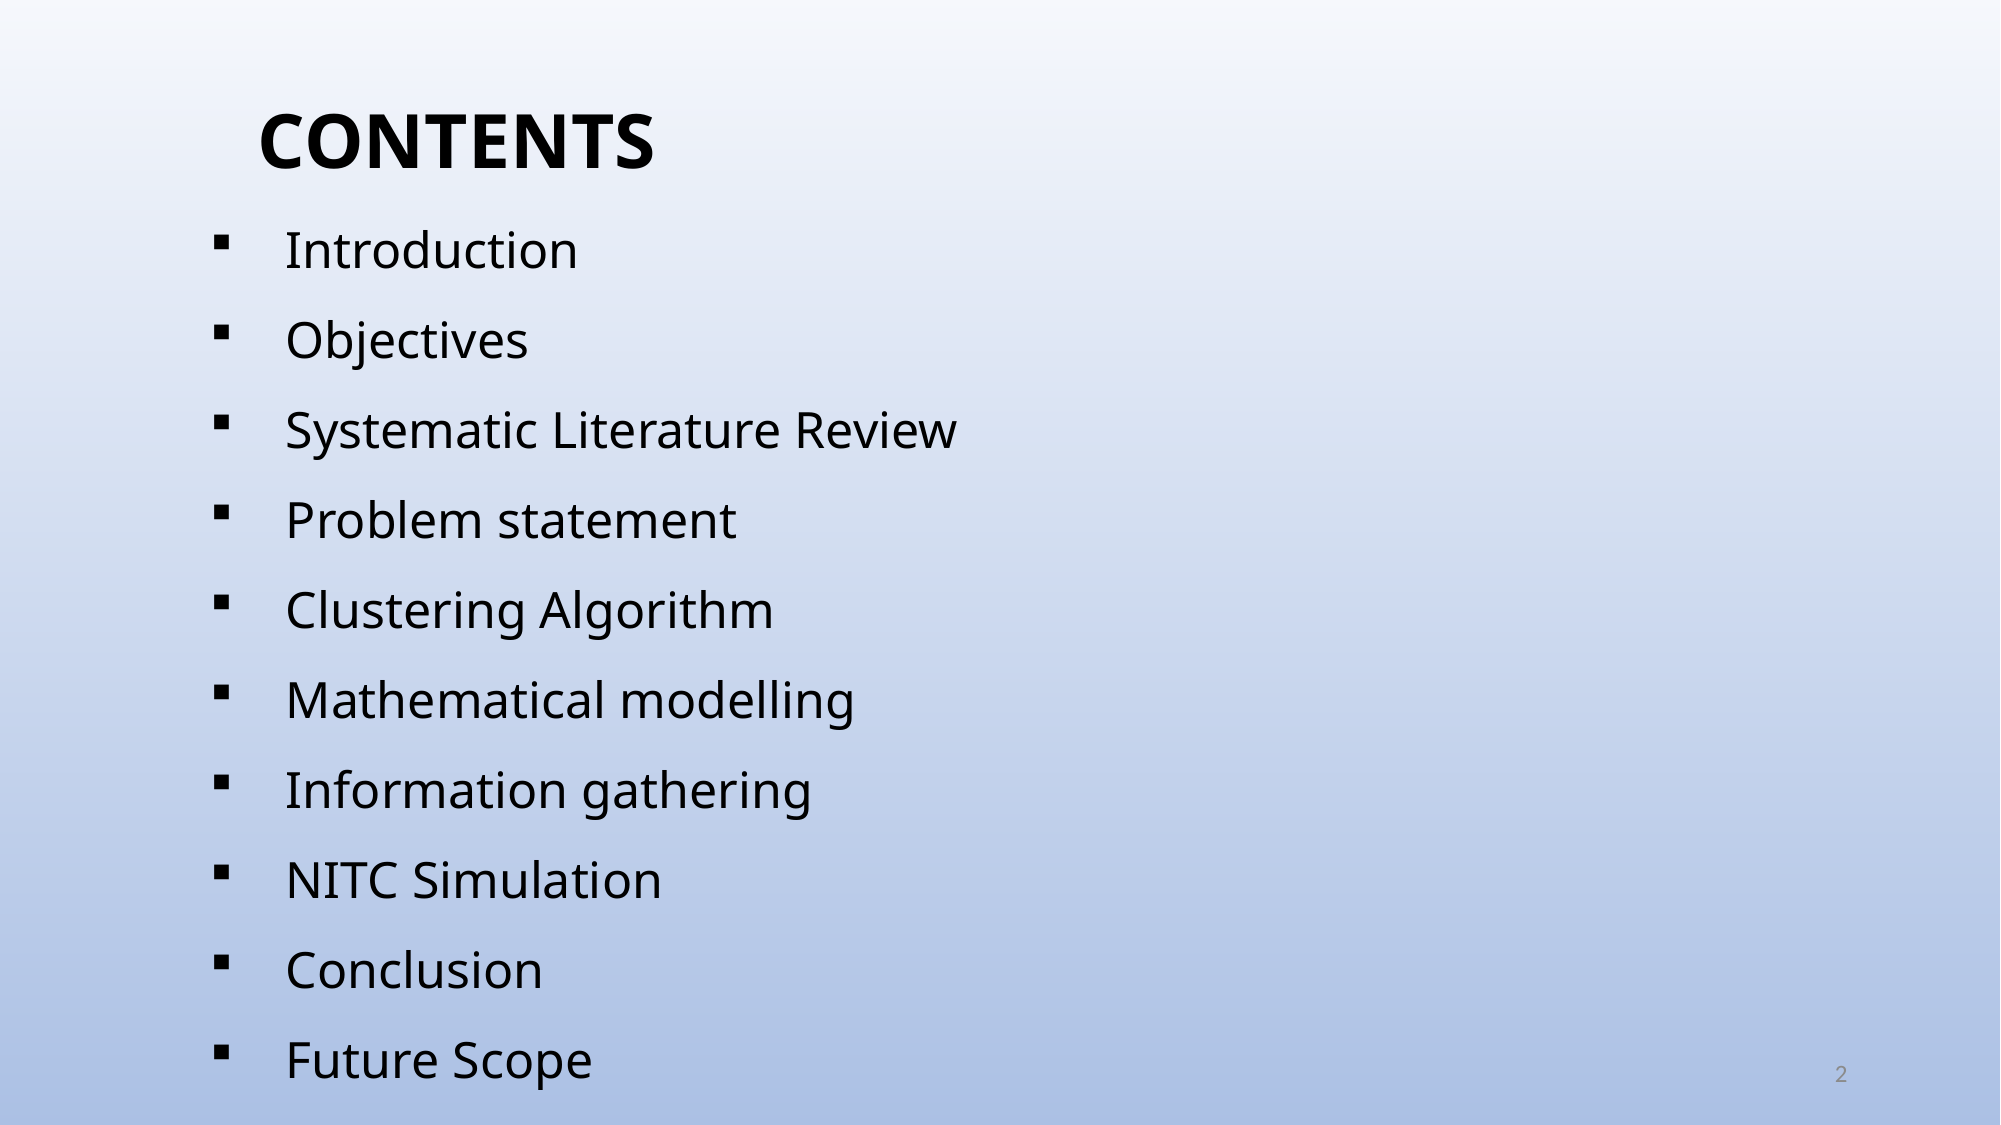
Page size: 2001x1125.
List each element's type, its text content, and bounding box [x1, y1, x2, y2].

slide_number 2 [1412, 1042, 1863, 1103]
text_box CONTENTS [243, 86, 781, 180]
text_box Introduction Objectives Systematic Literature Review Problem statement Clustering Algorithm Mathematical modelling Information gathering NITC Simulation Conclusion Future Scope [196, 180, 1638, 1125]
